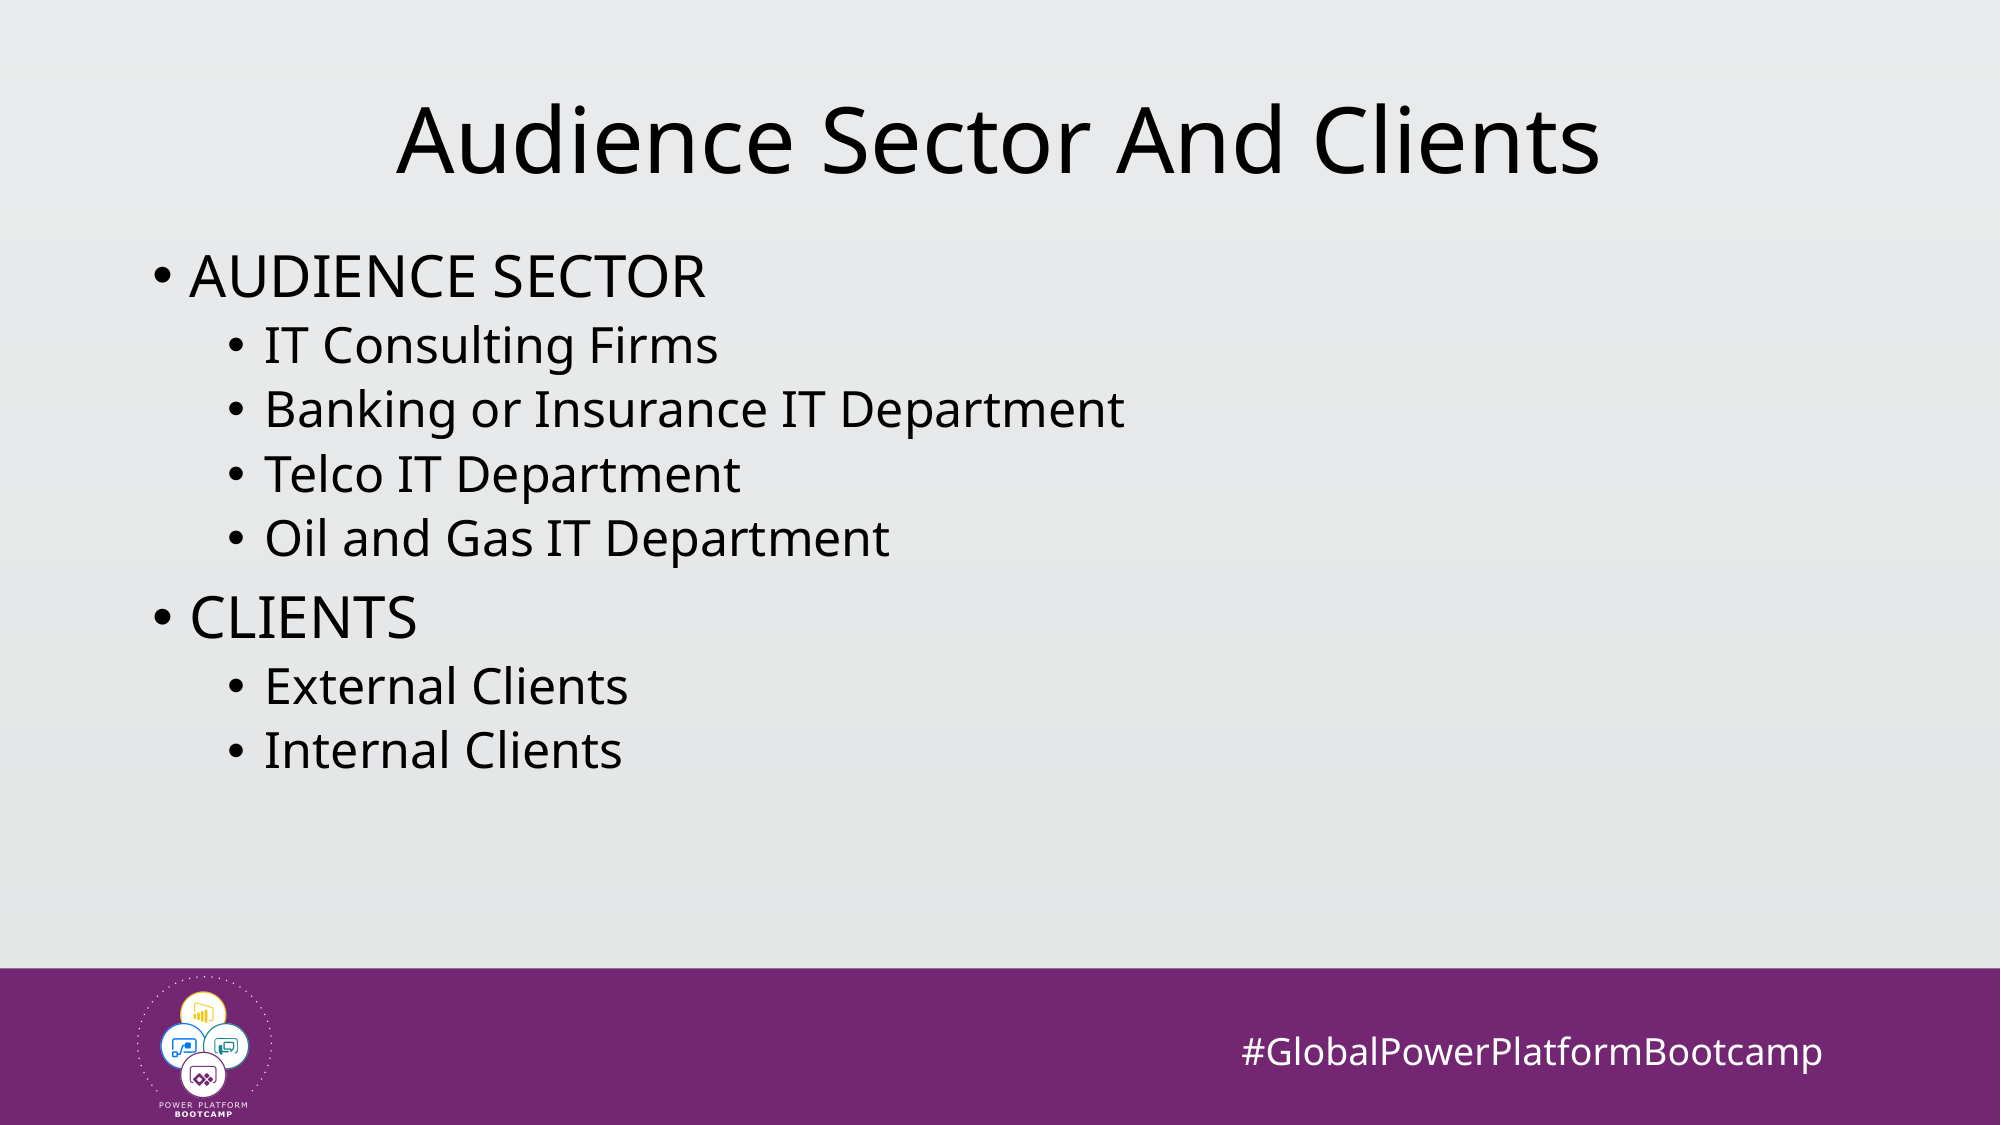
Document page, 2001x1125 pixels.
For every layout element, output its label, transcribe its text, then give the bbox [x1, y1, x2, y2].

picture [137, 976, 272, 1117]
title Audience Sector And Clients [137, 59, 1863, 229]
list AUDIENCE SECTOR IT Consulting Firms Banking or Insurance IT Department Telco IT Department Oil and Gas IT Department CLIENTS External Clients Internal Clients [137, 239, 1863, 954]
